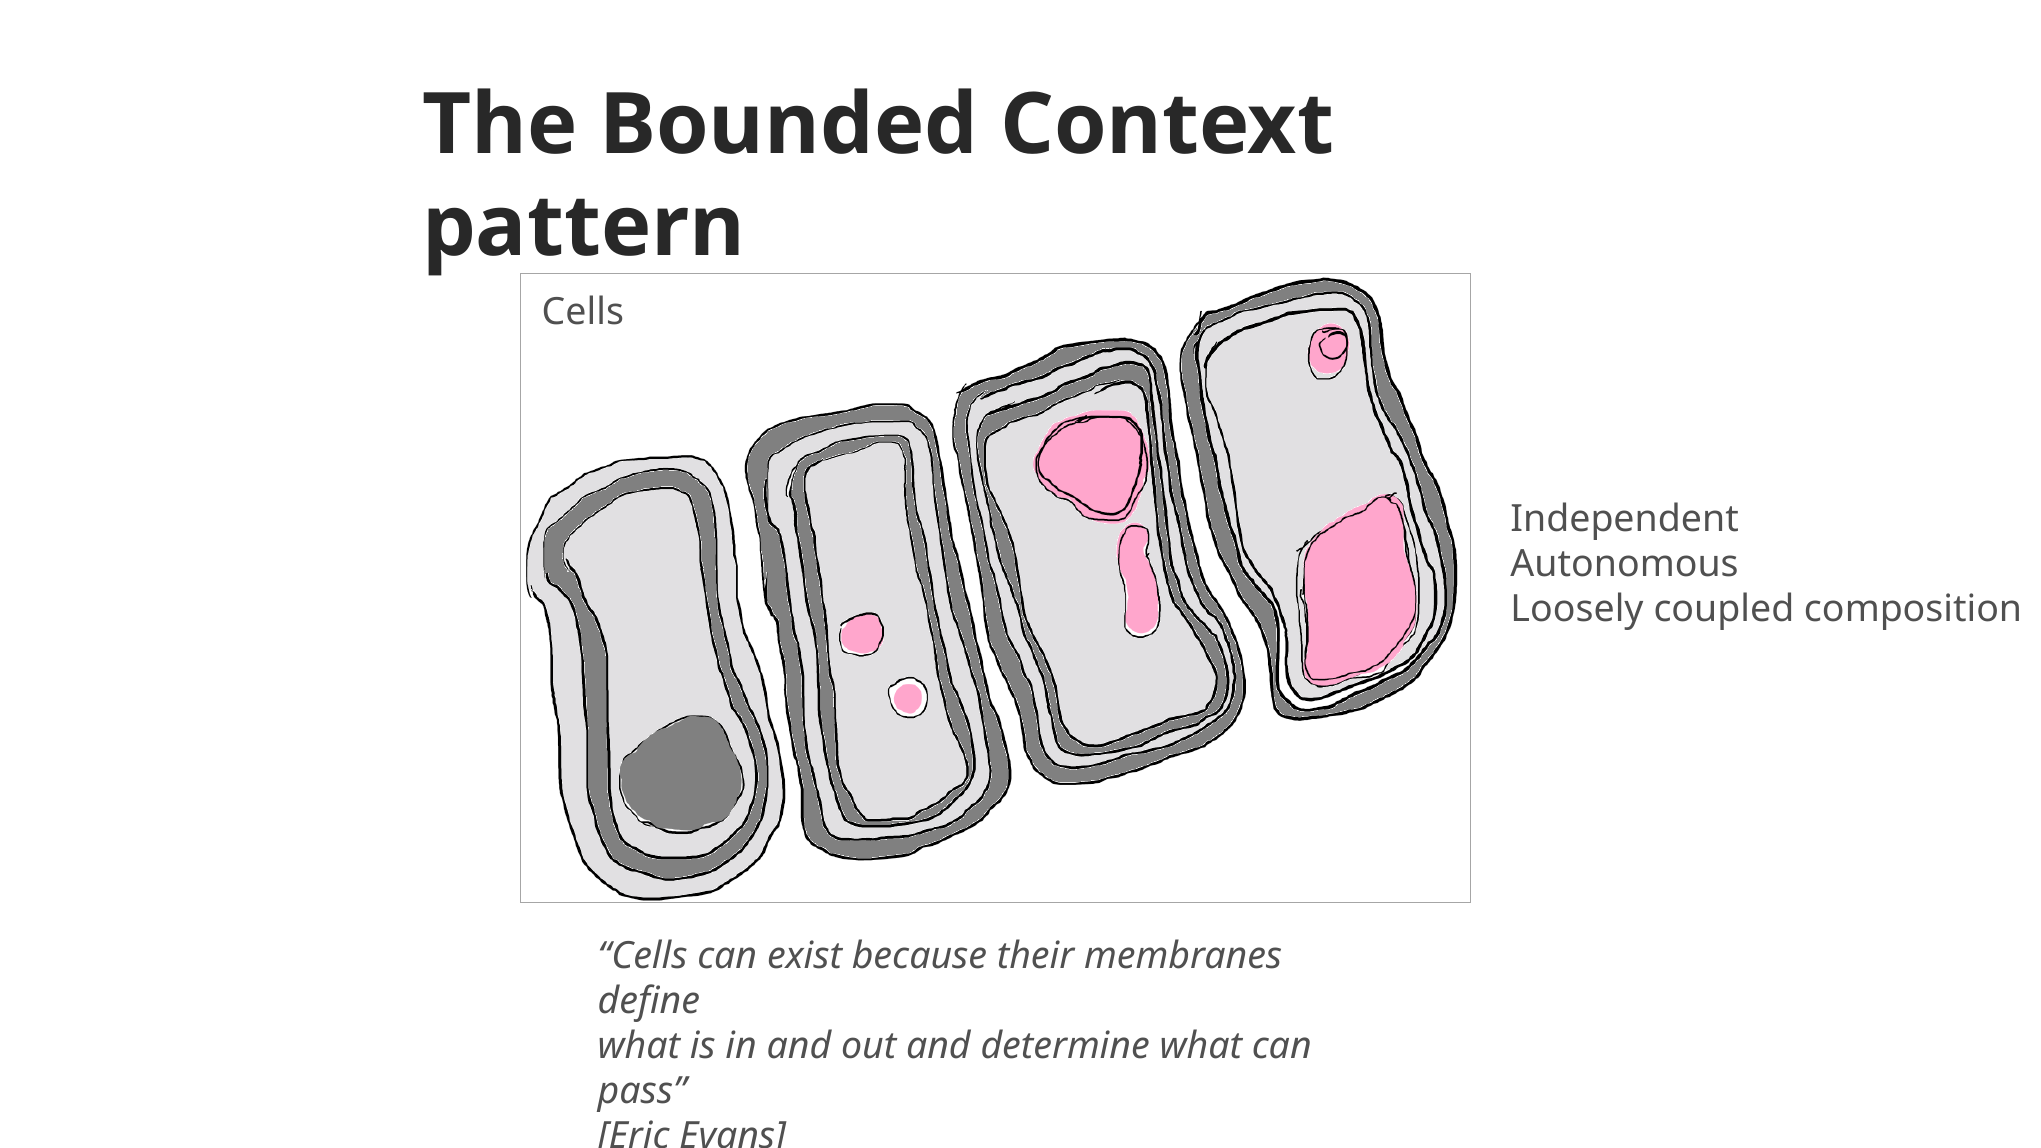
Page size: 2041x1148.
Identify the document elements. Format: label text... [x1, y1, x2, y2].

text_box Independent Autonomous Loosely coupled composition [1495, 486, 2038, 636]
text_box The Bounded Context pattern [407, 61, 1665, 189]
text_box “Cells can exist because their membranes define what is in and out and determine what can pass” [Eric Evans] [582, 923, 1408, 1148]
picture [519, 273, 1471, 903]
